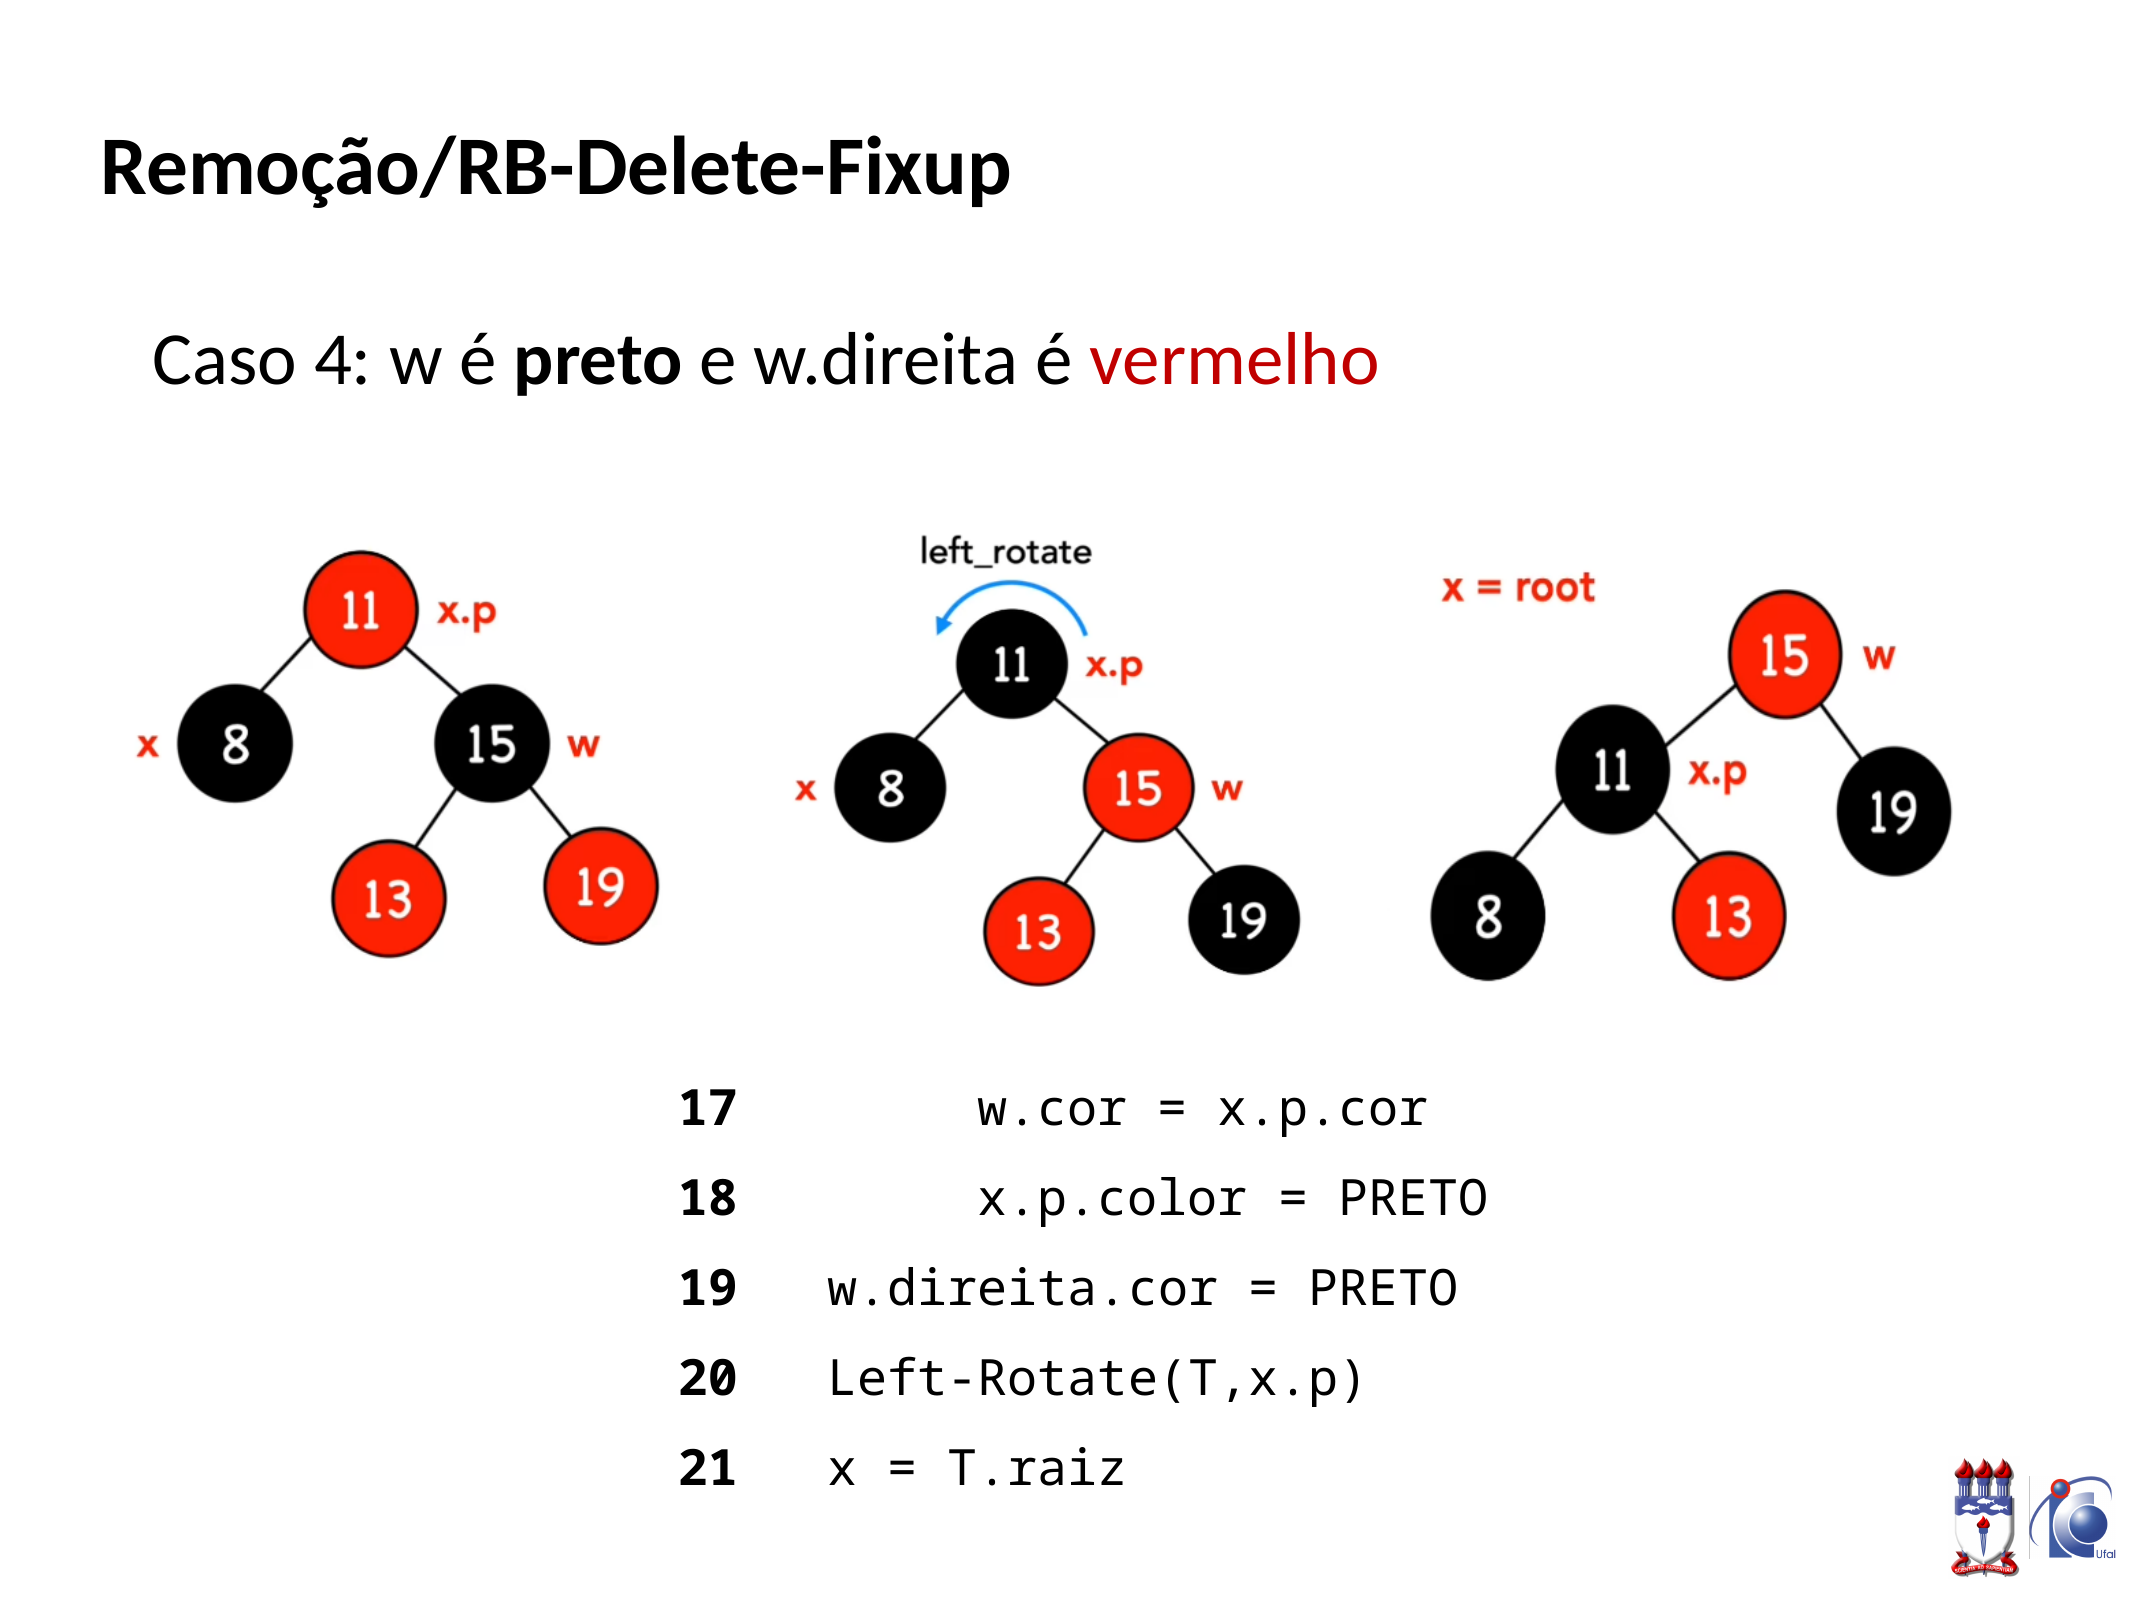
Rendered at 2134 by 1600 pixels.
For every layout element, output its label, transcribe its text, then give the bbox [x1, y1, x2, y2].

picture [1380, 544, 1981, 1056]
picture [1948, 1456, 2020, 1579]
picture [2028, 1476, 2116, 1559]
title Remoção/RB-Delete-Fixup [92, 72, 2042, 250]
picture [735, 515, 1337, 1026]
text_box 17 w.cor = x.p.cor 18 x.p.color = PRETO 19 w.direita.cor = PRETO 20 Left-Rotate(T,x.p) 21 x = T.raiz [663, 1038, 1503, 1504]
list Caso 4: w é preto e w.direita é vermelho [120, 301, 1981, 478]
picture [91, 515, 693, 1026]
